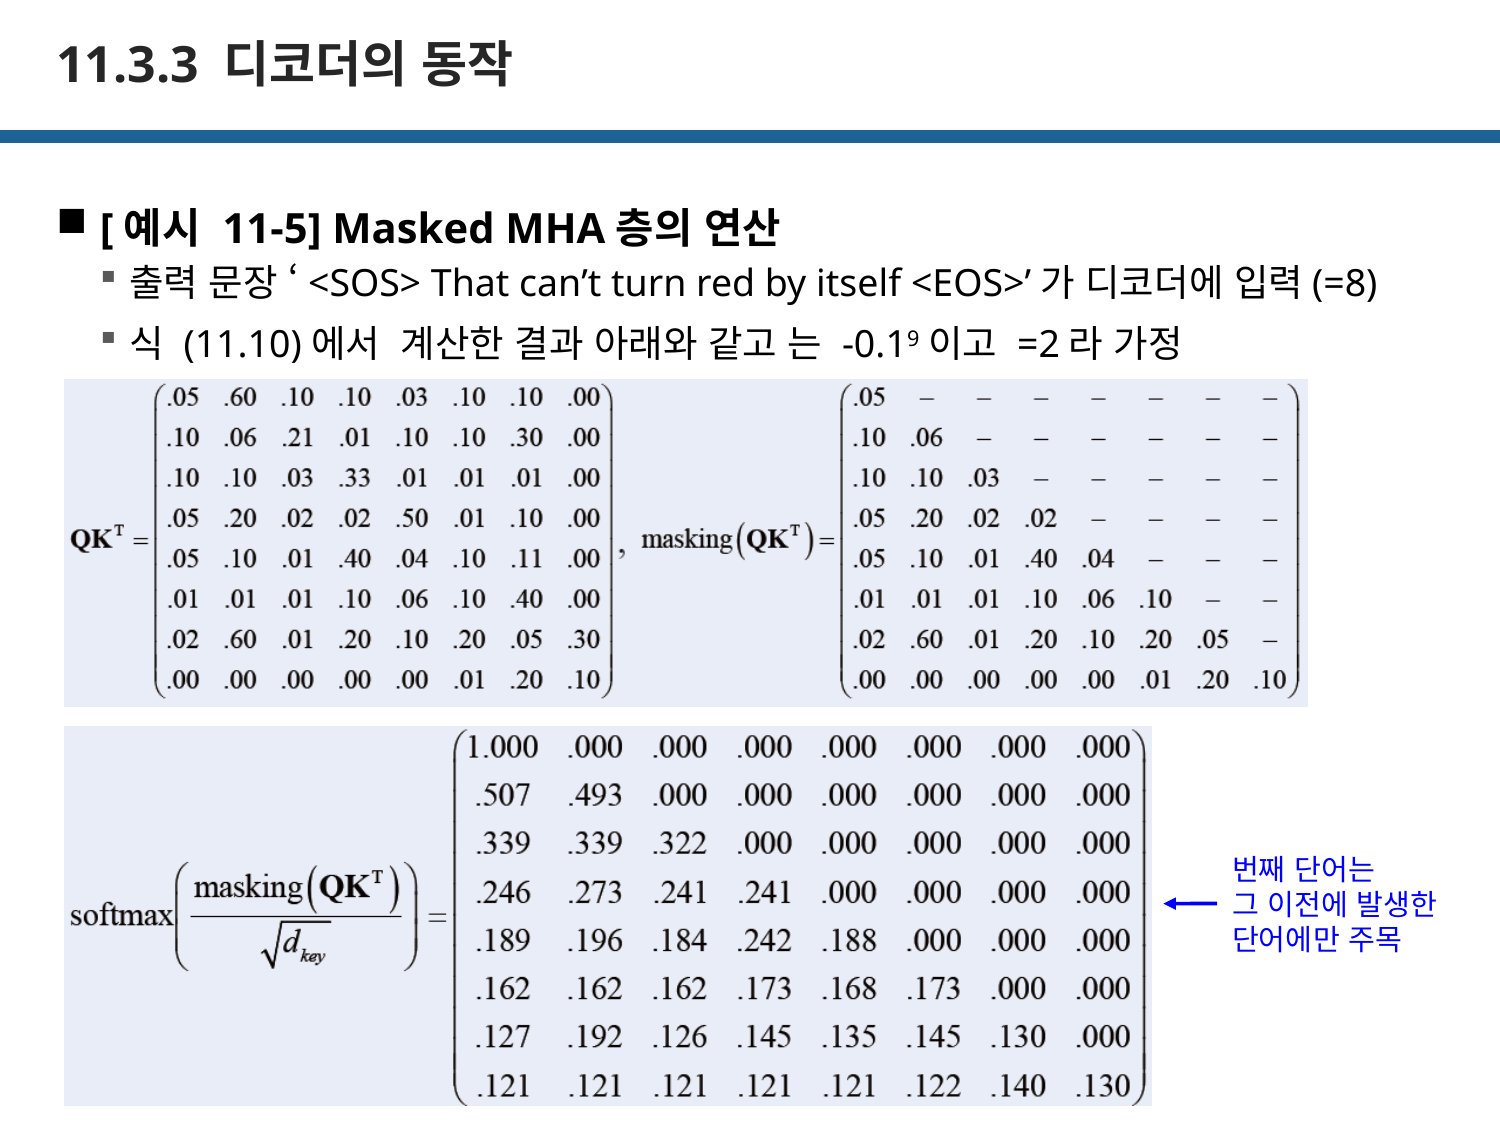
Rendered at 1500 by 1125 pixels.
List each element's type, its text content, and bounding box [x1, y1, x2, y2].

picture [64, 726, 1152, 1107]
title 11.3.3 디코더의 동작 [41, 17, 1282, 108]
picture [64, 378, 1308, 708]
